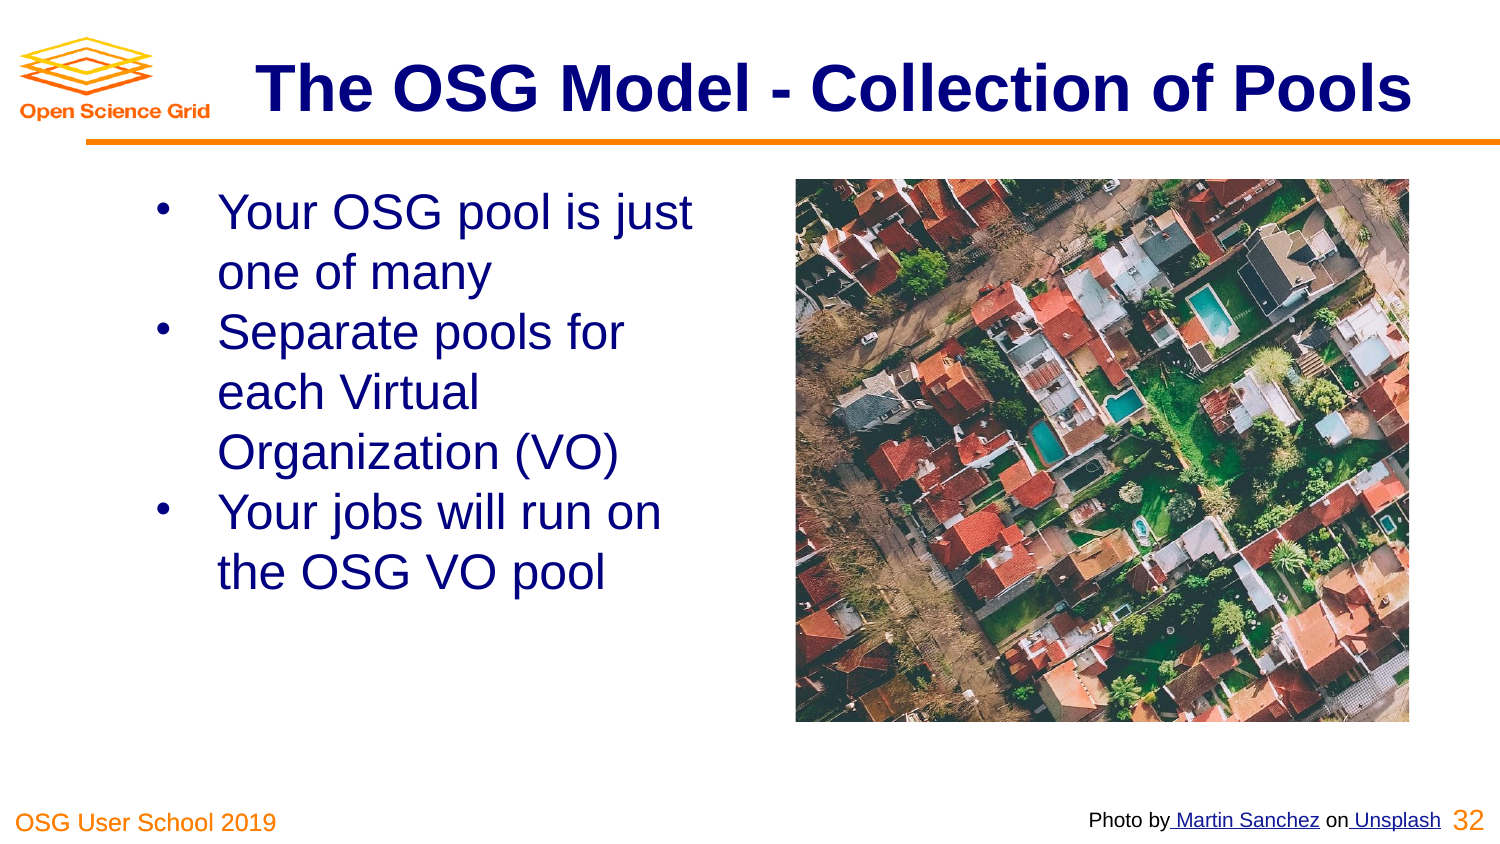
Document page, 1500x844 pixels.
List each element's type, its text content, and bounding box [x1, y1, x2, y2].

title The OSG Model - Collection of Pools [201, 14, 1470, 155]
text_box Photo by Martin Sanchez on Unsplash [979, 791, 1457, 840]
picture [0, 20, 201, 134]
picture [795, 179, 1410, 722]
list Your OSG pool is just one of many Separate pools for each Virtual Organization (VO) Your jobs will run on the OSG VO pool [127, 164, 721, 741]
slide_number ‹#› [1431, 787, 1500, 844]
